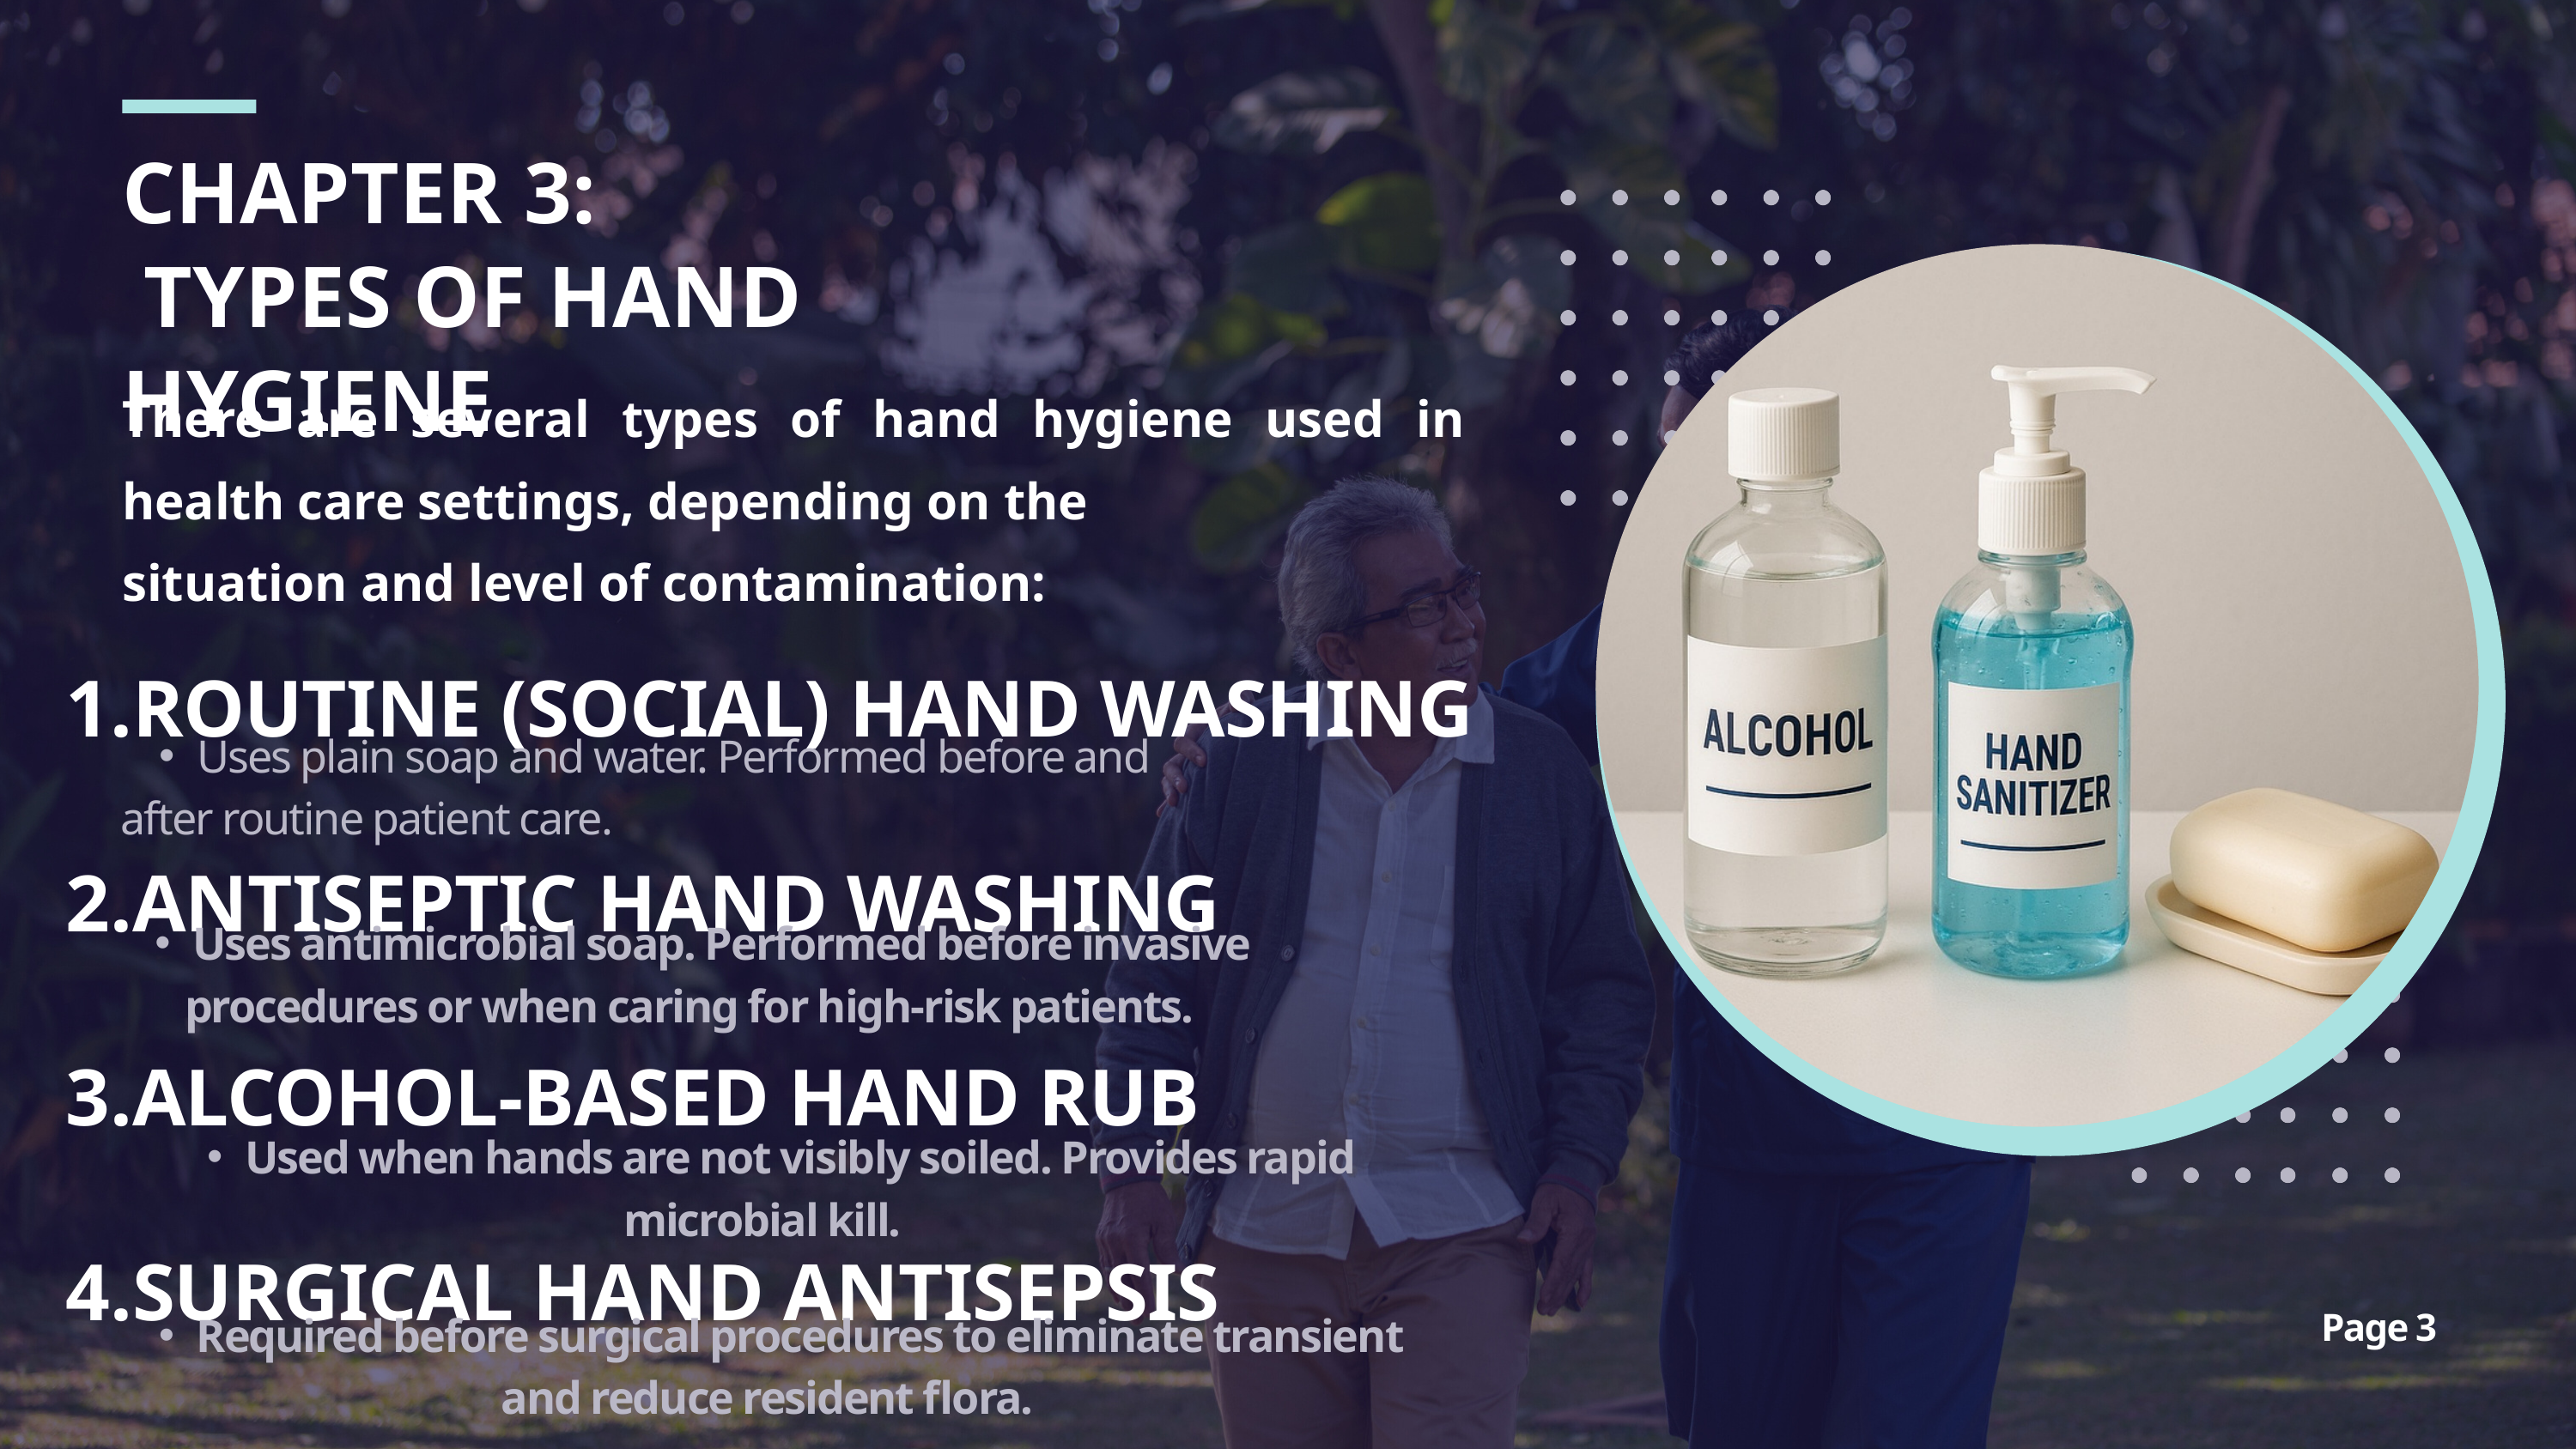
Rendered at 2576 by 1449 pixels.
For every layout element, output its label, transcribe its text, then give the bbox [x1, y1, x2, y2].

text_box There are several types of hand hygiene used in health care settings, depending on the situation and level of contamination: [122, 365, 1466, 558]
text_box [2131, 1164, 2251, 1184]
text_box Used when hands are not visibly soiled. Provides rapid microbial kill. [120, 1120, 1414, 1246]
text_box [1595, 246, 2506, 1156]
text_box Page 3 [1905, 1296, 2438, 1349]
text_box [0, 0, 2576, 1449]
text_box Uses plain soap and water. Performed before and after routine patient care. [120, 718, 1328, 845]
text_box Uses antimicrobial soap. Performed before invasive procedures or when caring for high-risk patients. [111, 906, 1267, 1032]
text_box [1595, 244, 2479, 1127]
text_box [2280, 1164, 2401, 1184]
text_box CHAPTER 3: TYPES OF HAND HYGIENE [122, 136, 1188, 365]
text_box ROUTINE (SOCIAL) HAND WASHING ANTISEPTIC HAND WASHING ALCOHOL-BASED HAND RUB SURGICAL HAND ANTISEPSIS [0, 558, 1886, 1337]
text_box Required before surgical procedures to eliminate transient and reduce resident flora. [111, 1298, 1424, 1424]
text_box [1711, 190, 1832, 242]
text_box [1560, 190, 1680, 506]
